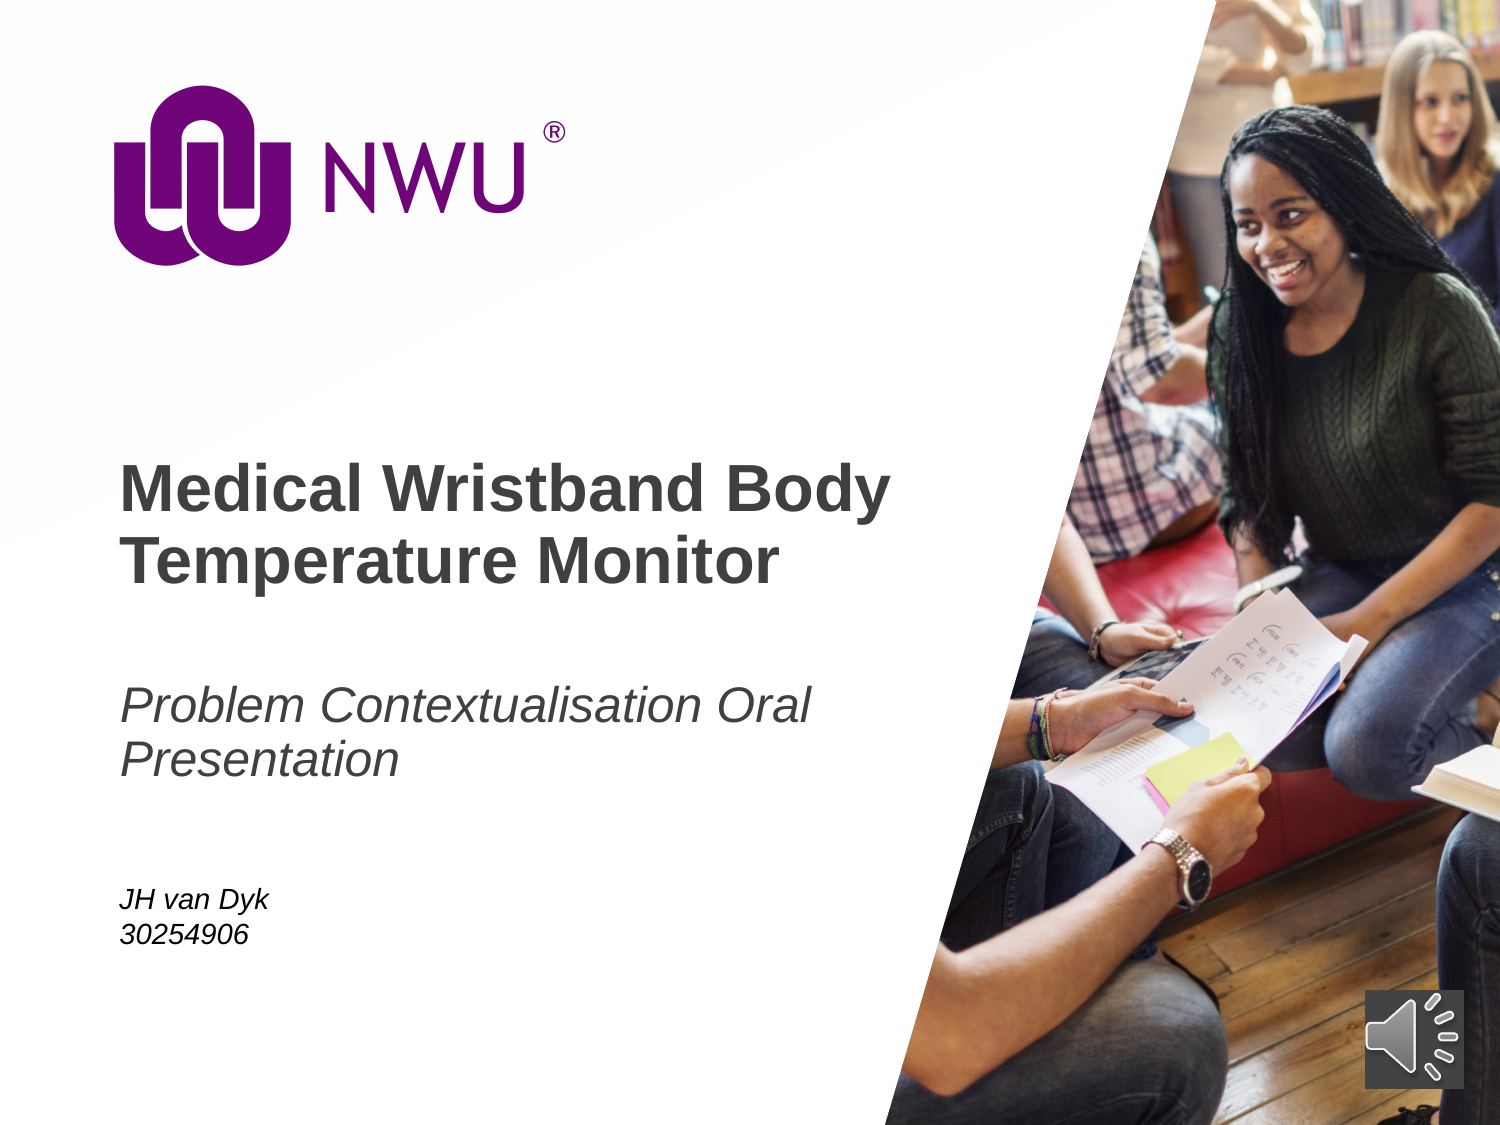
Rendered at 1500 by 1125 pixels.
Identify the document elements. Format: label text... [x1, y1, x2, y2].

text_box JH van Dyk 30254906 [104, 872, 548, 958]
picture [0, 0, 1500, 1125]
subtitle Problem Contextualisation Oral Presentation [104, 671, 1019, 807]
title Medical Wristband Body Temperature Monitor [104, 405, 1067, 605]
